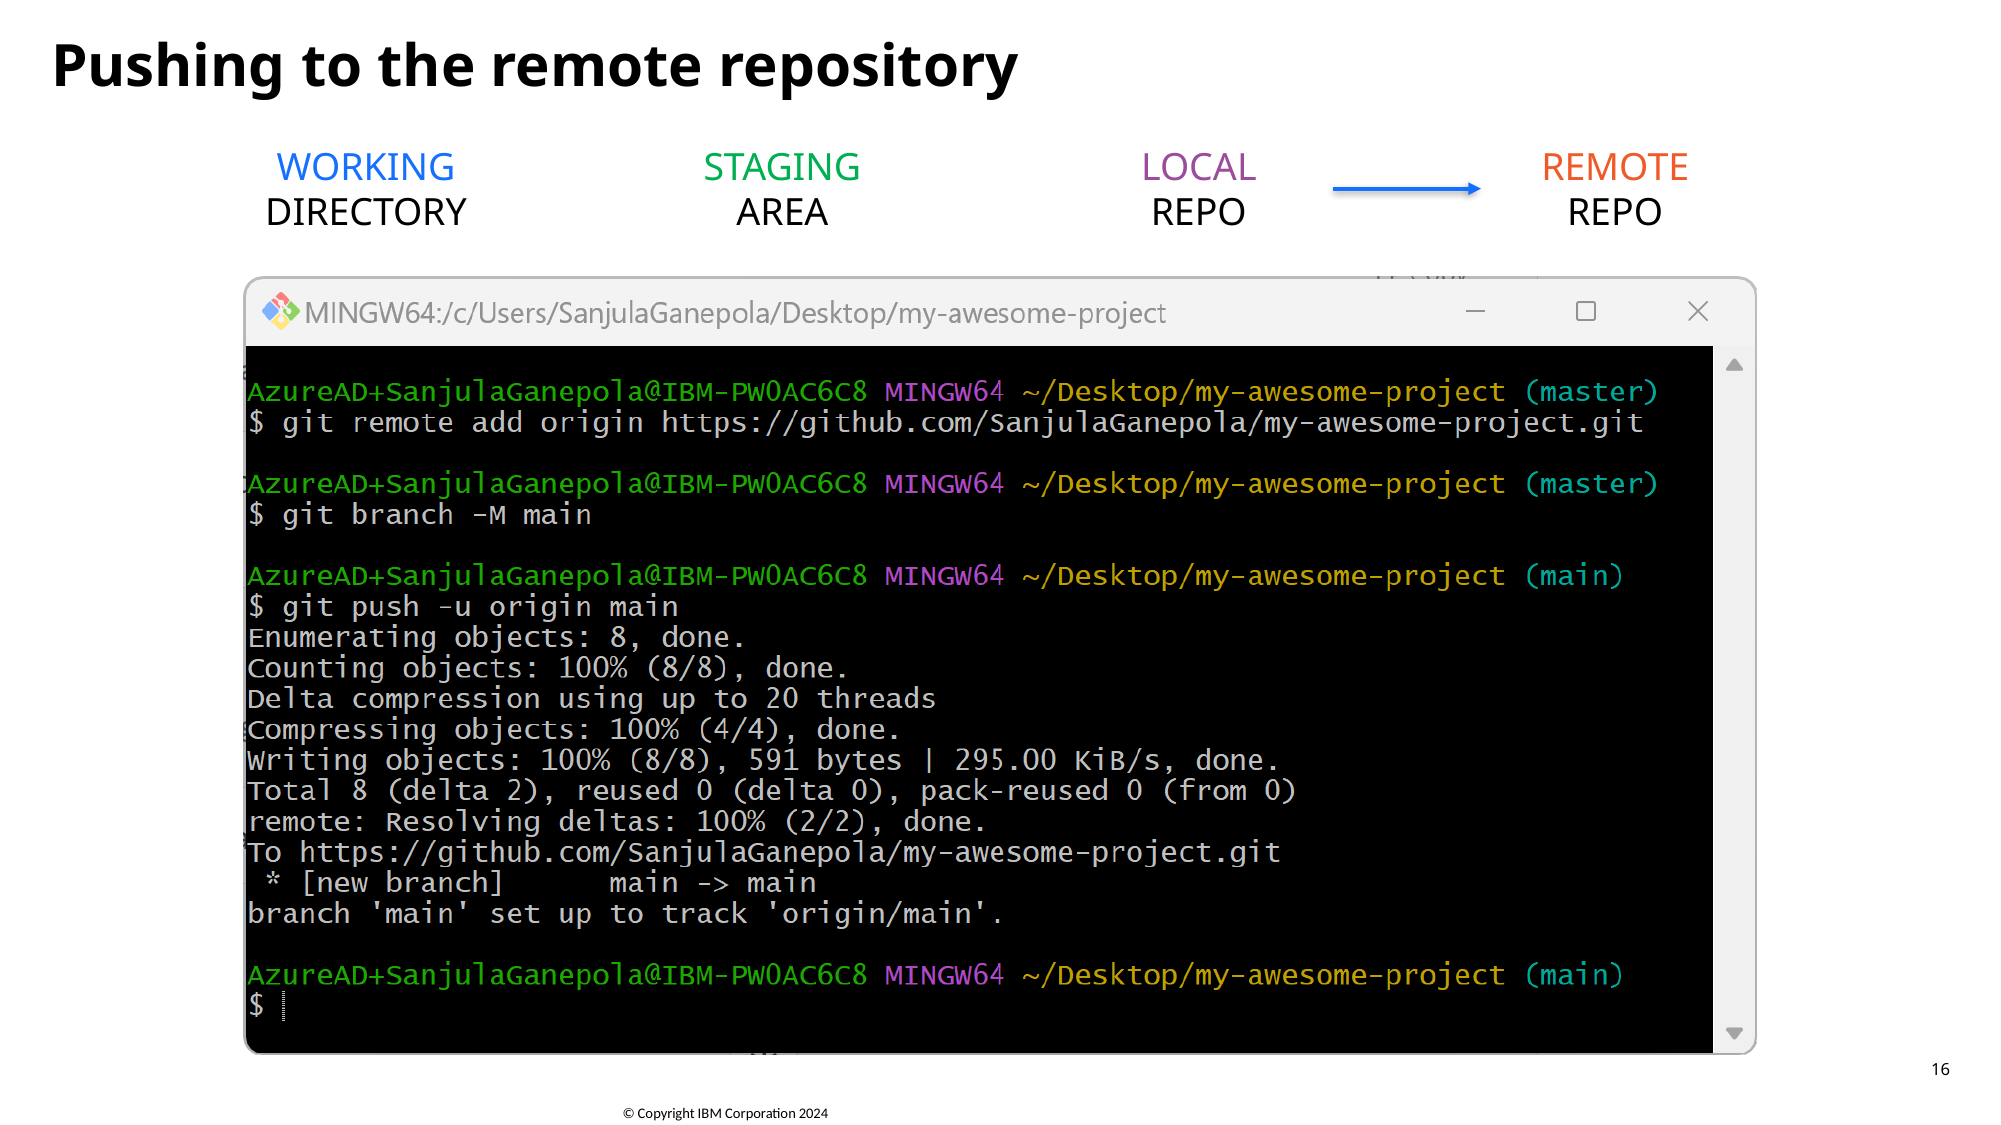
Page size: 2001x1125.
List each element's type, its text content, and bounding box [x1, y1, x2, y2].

slide_number 16 [1500, 1055, 1950, 1086]
picture [242, 276, 1757, 1055]
text_box LOCAL REPO [1064, 135, 1333, 241]
text_box WORKING DIRECTORY [231, 135, 501, 241]
title Pushing to the remote repository [51, 36, 1721, 101]
text_box REMOTE REPO [1480, 135, 1750, 241]
text_box STAGING AREA [648, 135, 917, 241]
